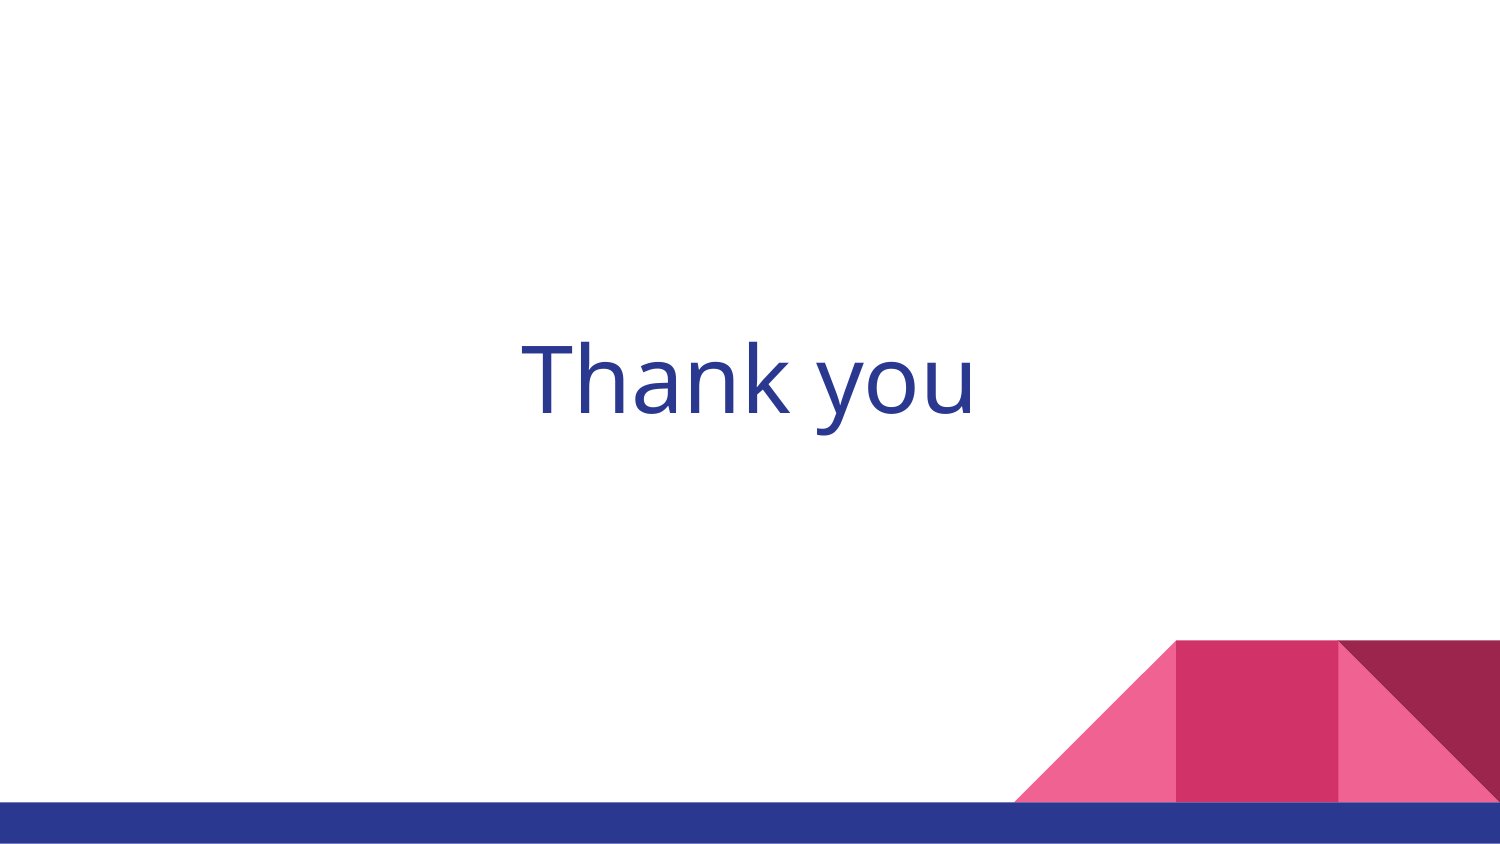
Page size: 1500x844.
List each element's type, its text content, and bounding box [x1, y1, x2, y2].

title Thank you [187, 318, 1313, 432]
